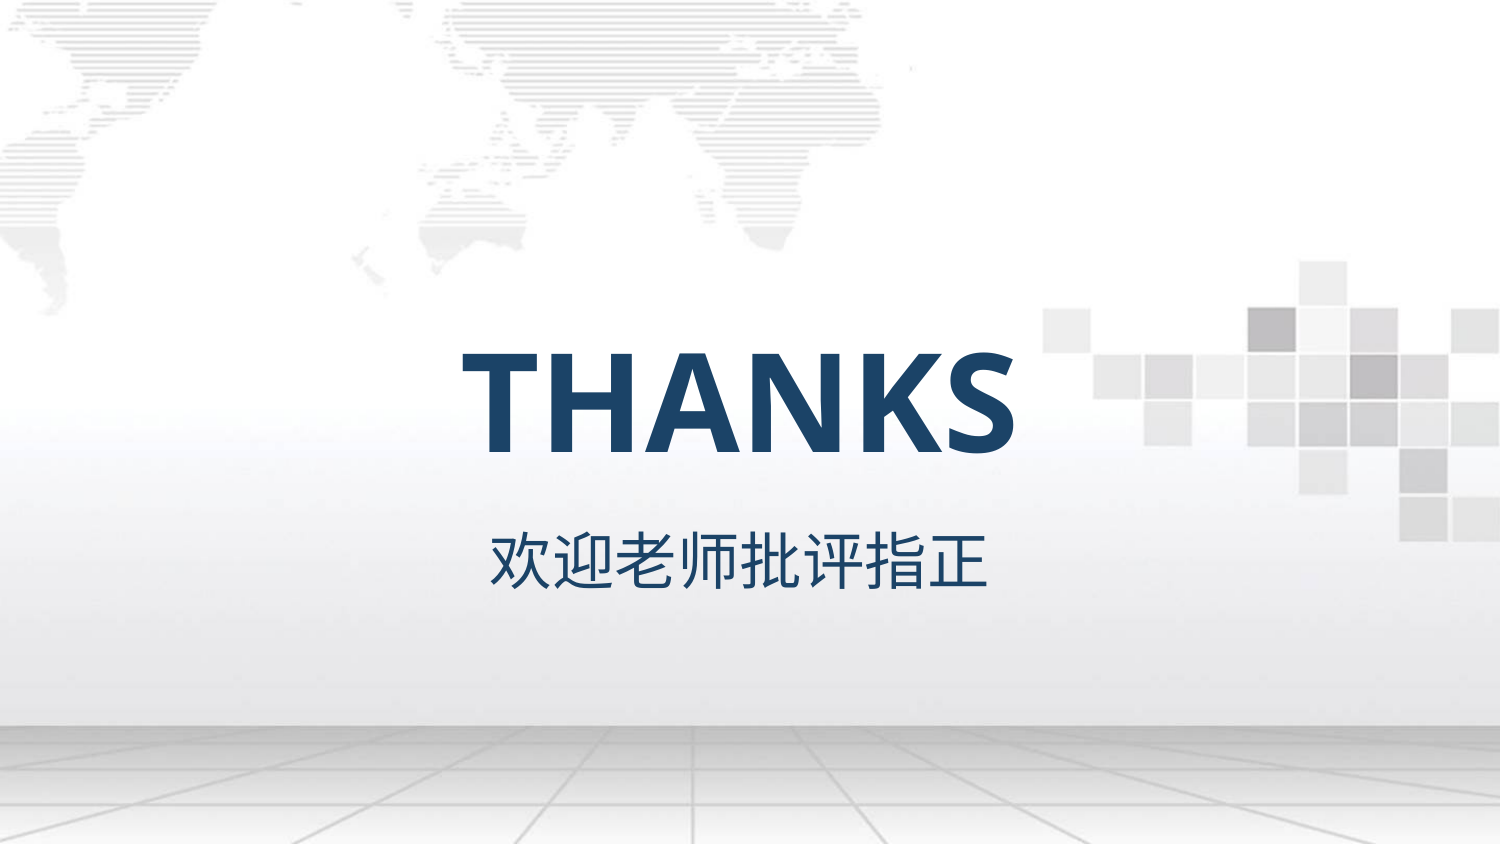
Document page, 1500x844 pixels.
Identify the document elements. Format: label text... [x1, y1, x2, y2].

text_box THANKS [389, 309, 1091, 486]
text_box 欢迎老师批评指正 [429, 516, 1051, 603]
picture [0, 0, 1500, 844]
